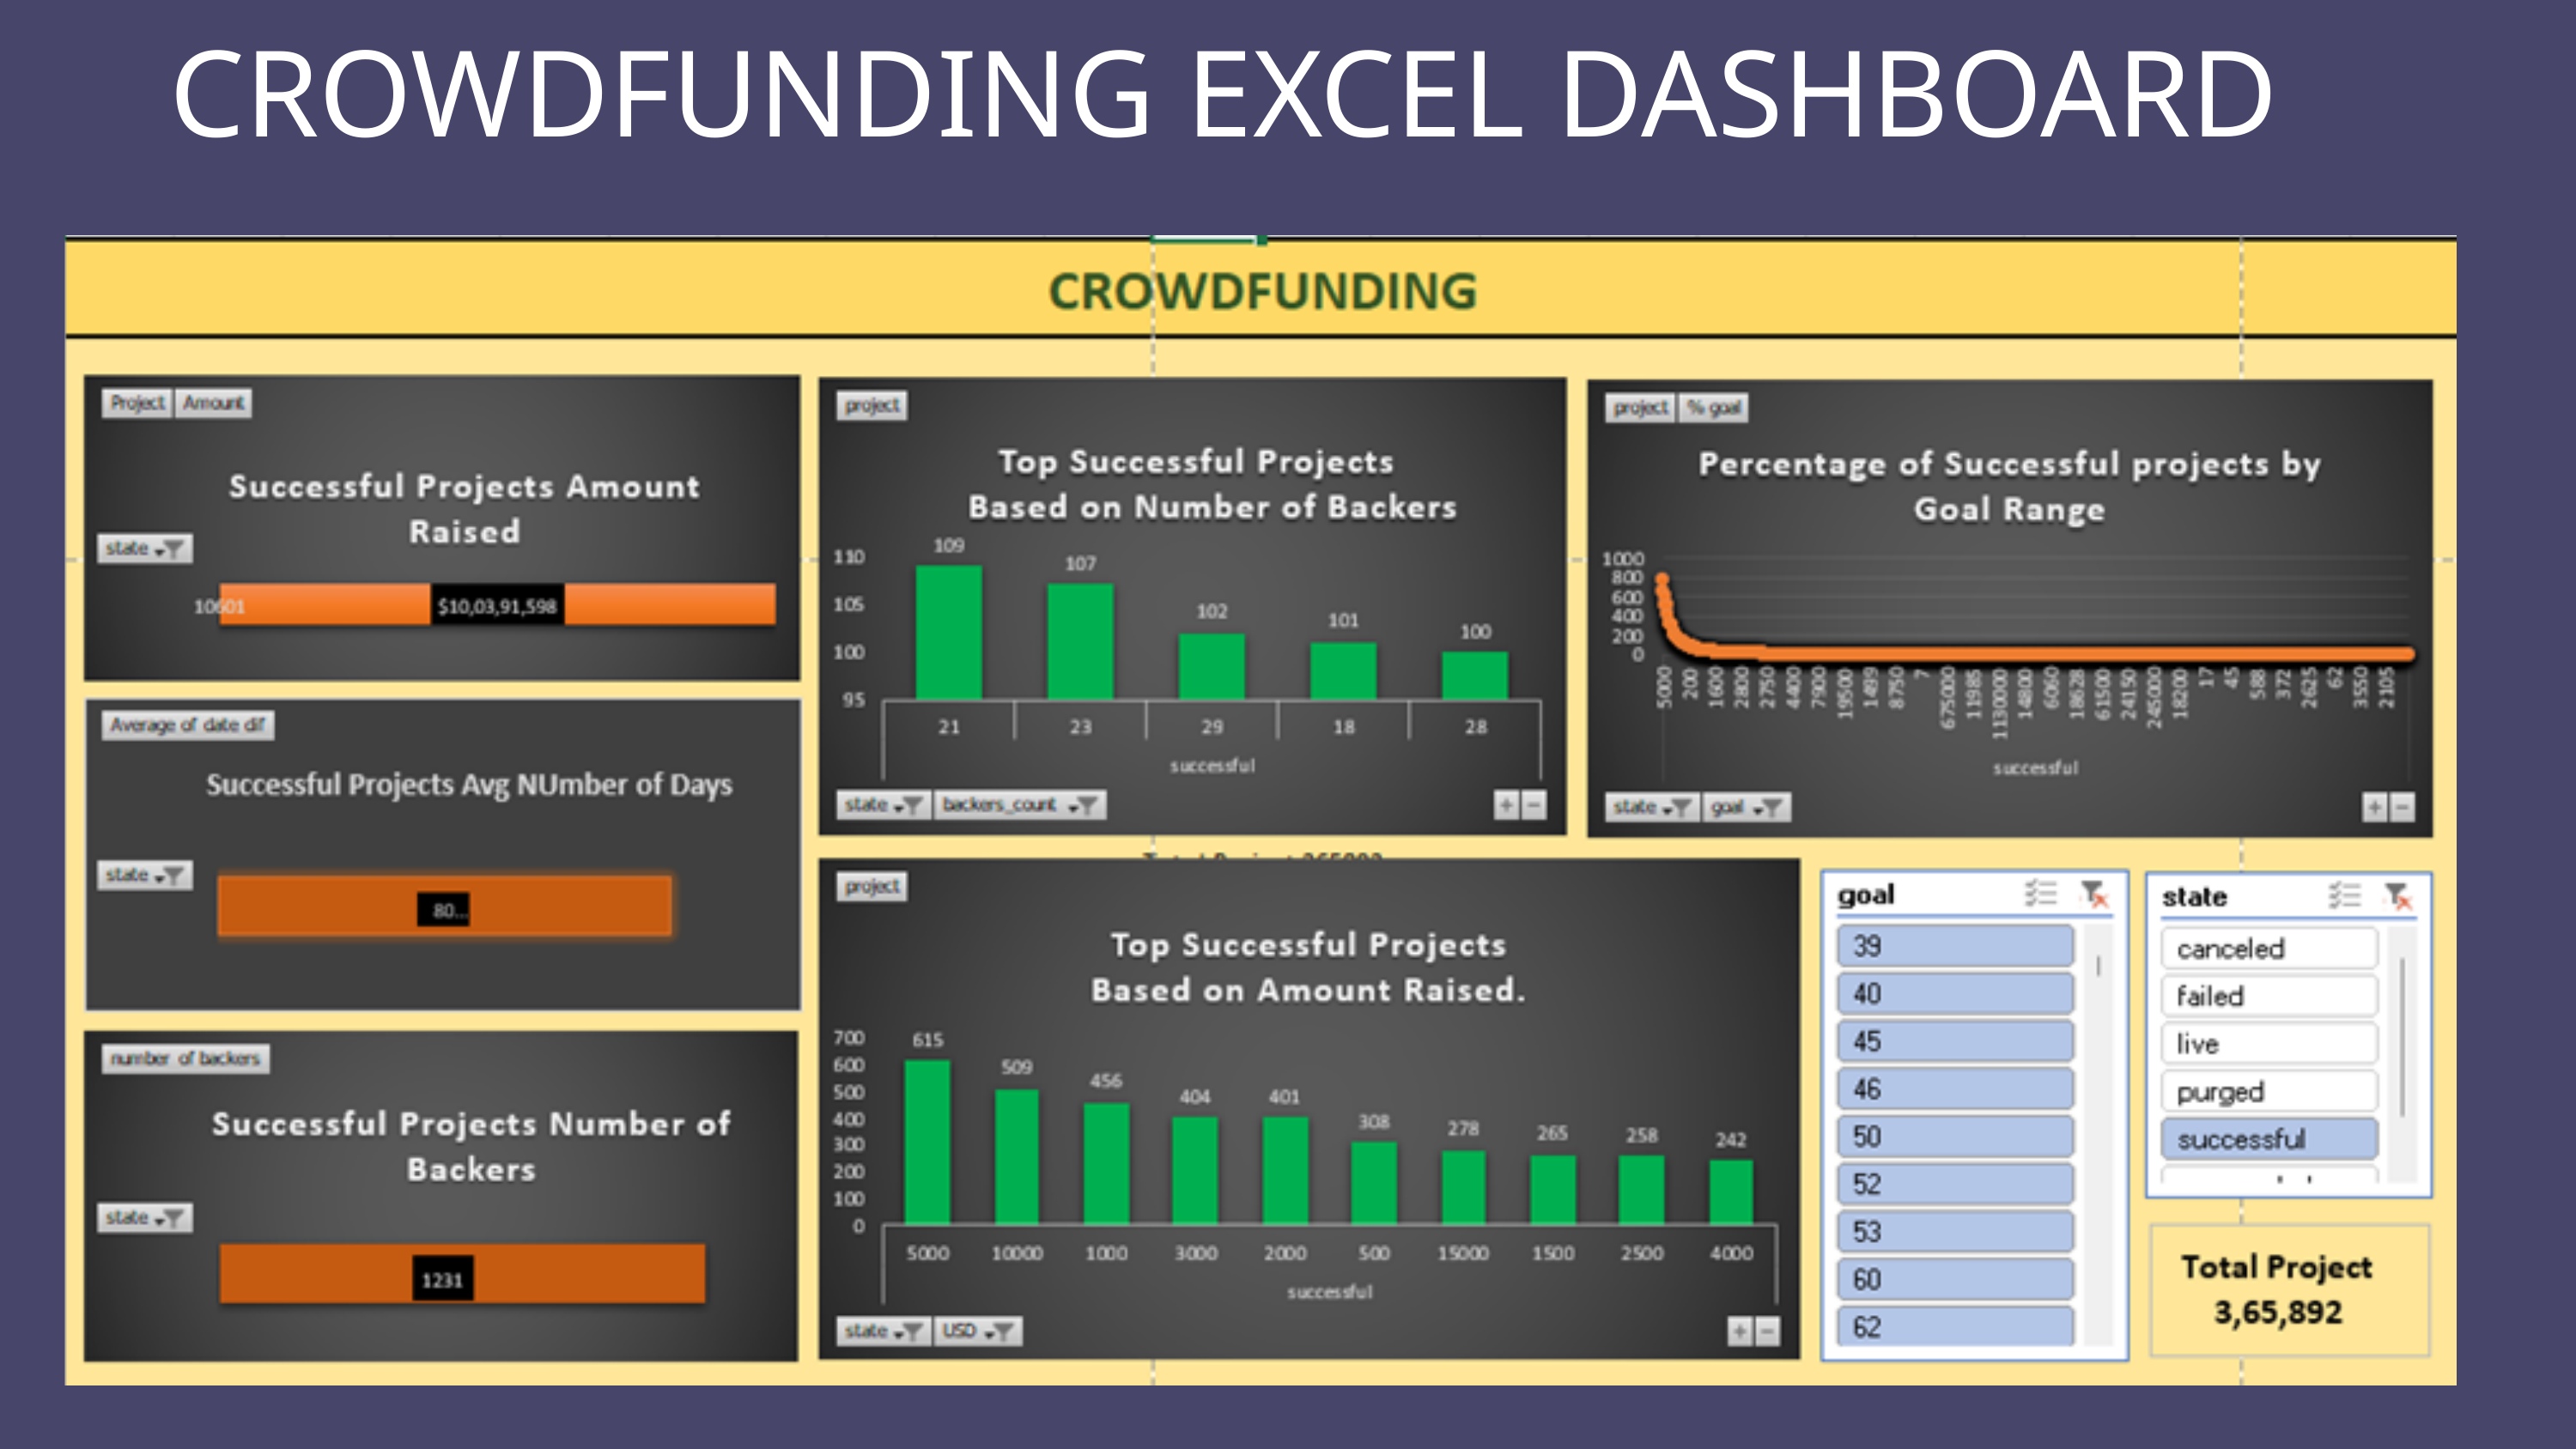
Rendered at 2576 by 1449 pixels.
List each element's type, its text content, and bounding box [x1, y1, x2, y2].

text_box CROWDFUNDING EXCEL DASHBOARD [169, 18, 2457, 161]
text_box [64, 235, 2457, 1385]
